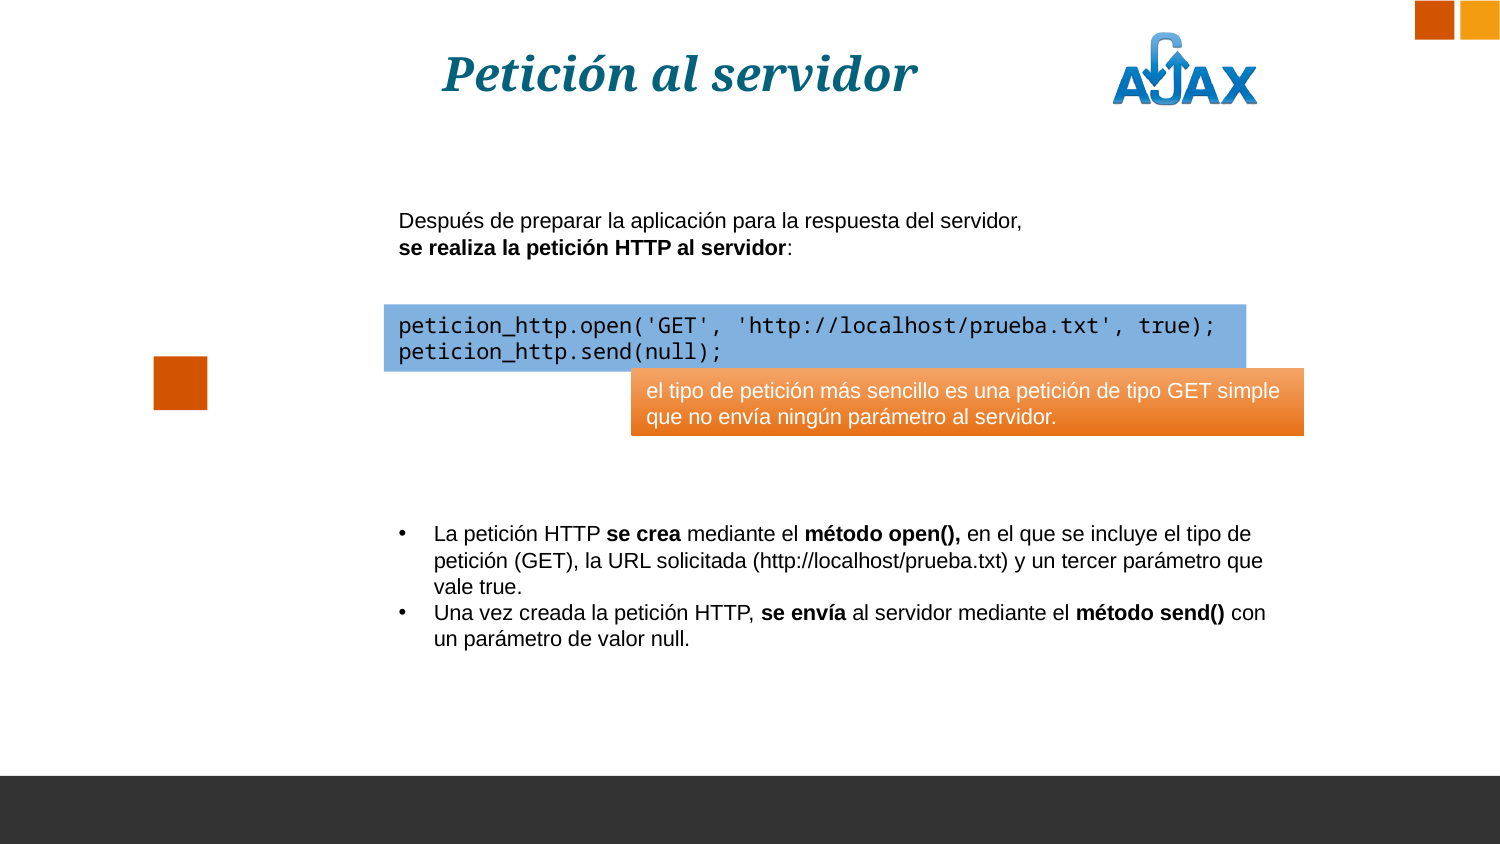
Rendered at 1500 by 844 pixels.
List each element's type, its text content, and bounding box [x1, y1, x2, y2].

text_box peticion_http.open('GET', 'http://localhost/prueba.txt', true); peticion_http.send(null); [383, 304, 1247, 372]
picture [1107, 28, 1264, 107]
title Petición al servidor [266, 37, 1095, 109]
text_box La petición HTTP se crea mediante el método open(), en el que se incluye el tipo de petición (GET), la URL solicitada (http://localhost/prueba.txt) y un tercer parámetro que vale true. Una vez creada la petición HTTP, se envía al servidor mediante el método send() con un parámetro de valor null. [383, 512, 1284, 659]
text_box el tipo de petición más sencillo es una petición de tipo GET simple que no envía ningún parámetro al servidor. [631, 368, 1304, 436]
text_box Después de preparar la aplicación para la respuesta del servidor, se realiza la petición HTTP al servidor: [383, 199, 1058, 267]
